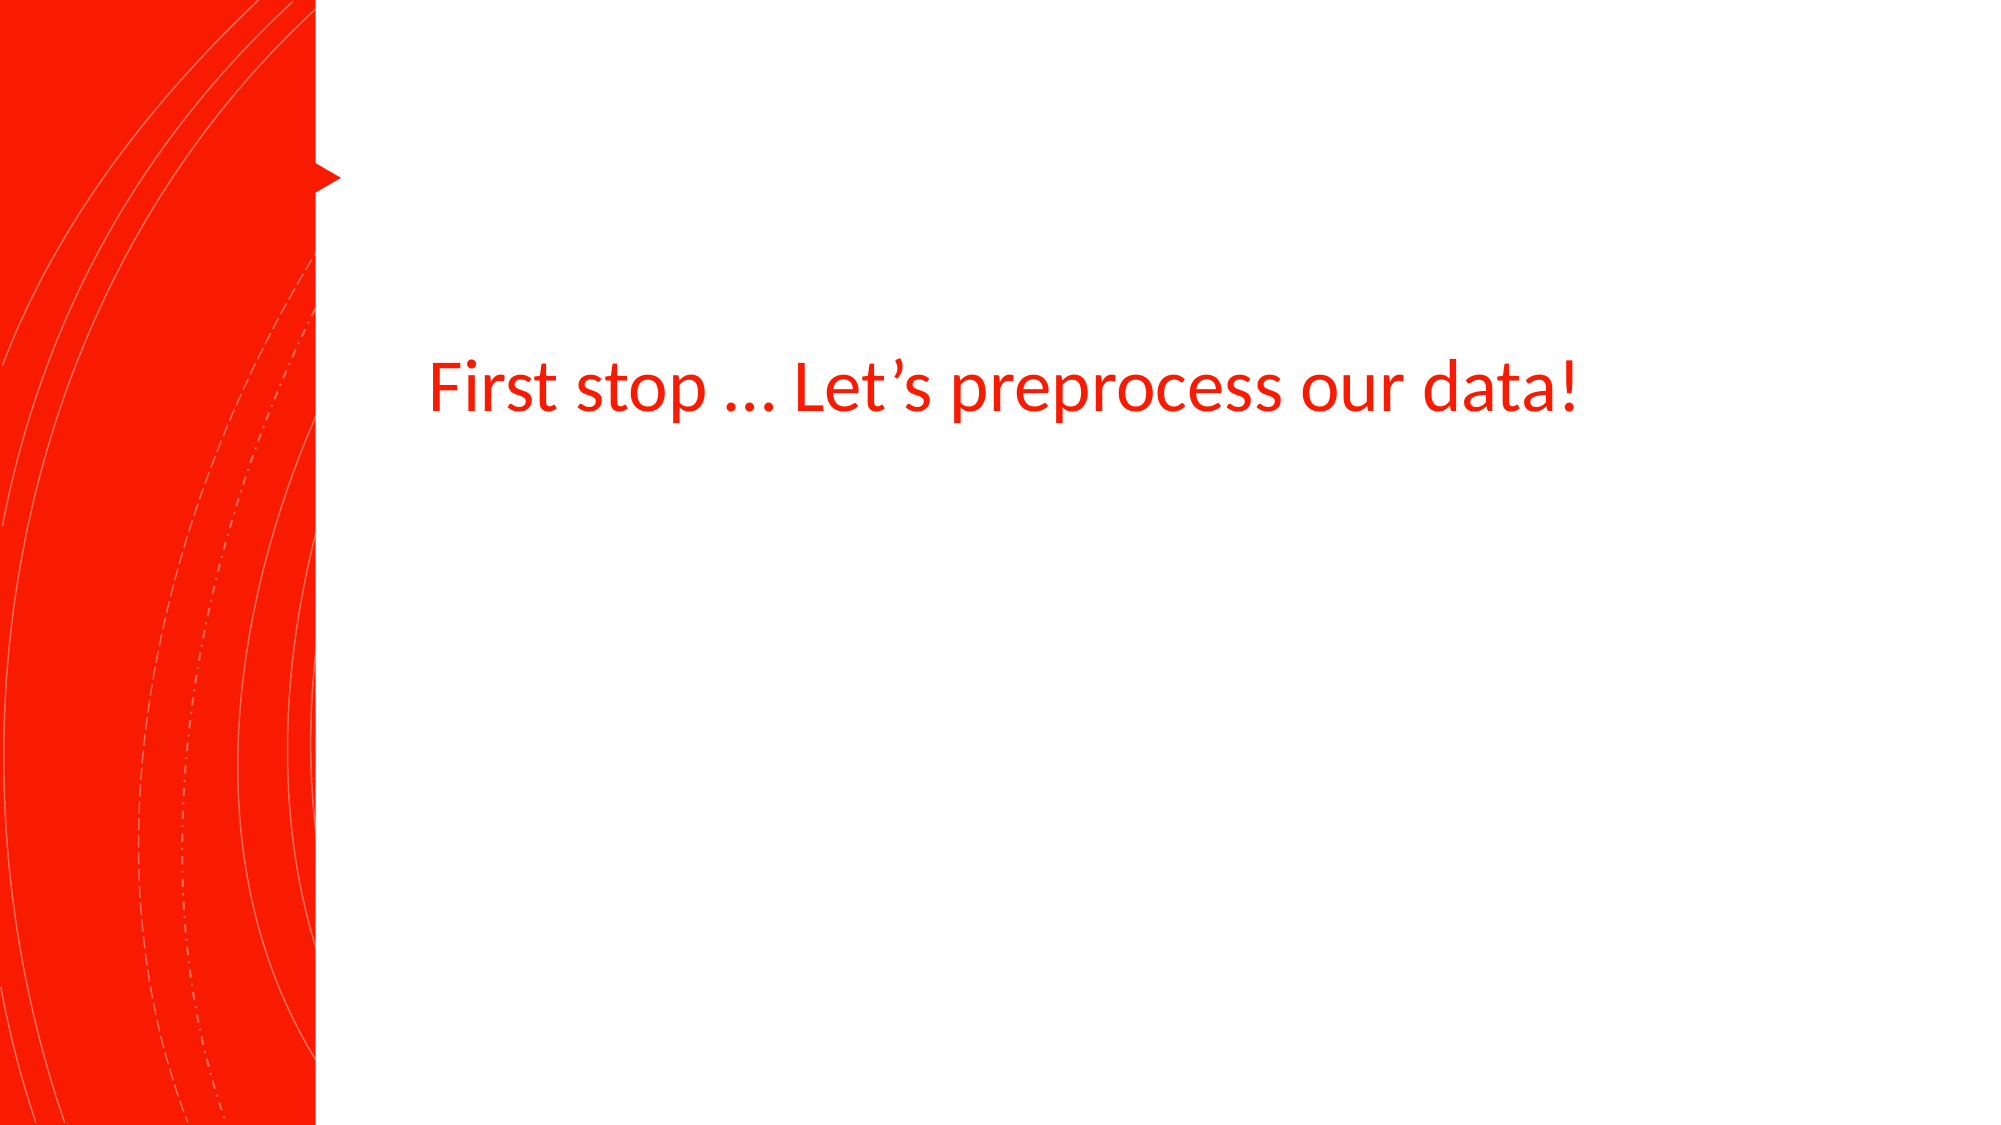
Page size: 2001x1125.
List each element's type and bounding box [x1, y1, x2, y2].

text_box [0, 0, 1996, 1125]
